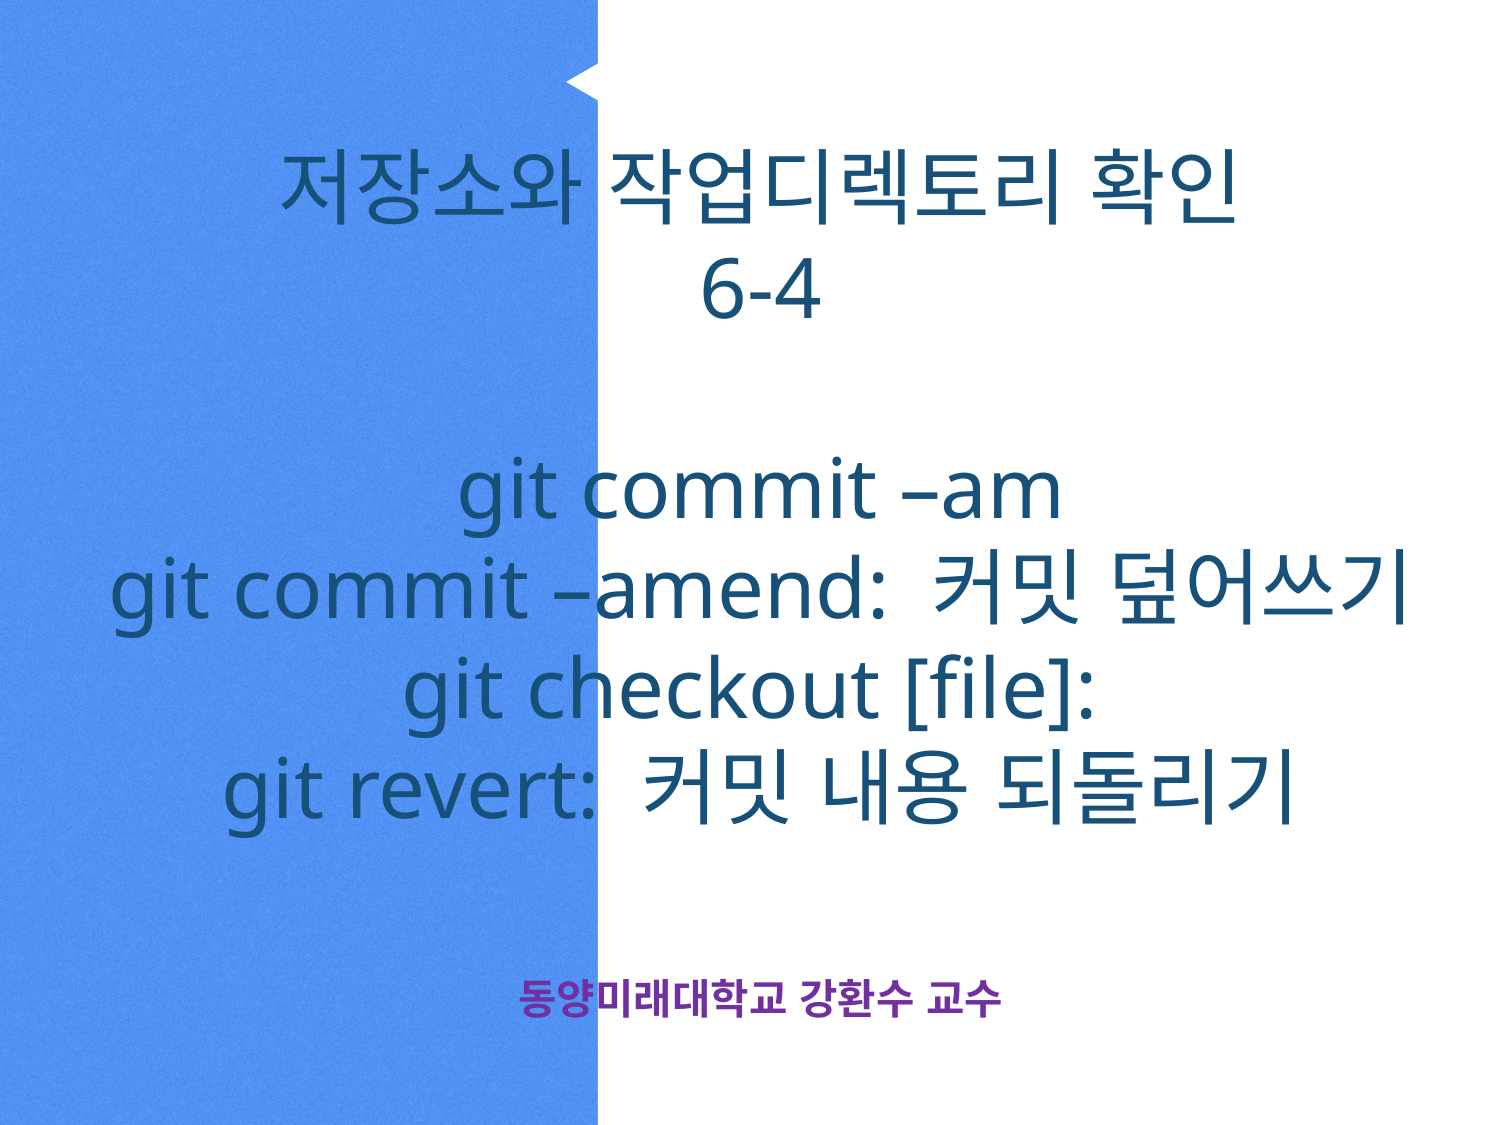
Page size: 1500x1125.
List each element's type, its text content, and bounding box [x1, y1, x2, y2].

text_box 동양미래대학교 강환수 교수 [503, 965, 1019, 1031]
picture [0, 0, 597, 1125]
text_box 저장소와 작업디렉토리 확인 6-4 git commit –am git commit –amend: 커밋 덮어쓰기 git checkout [file]: git revert: 커밋 내용 되돌리기 [93, 127, 1429, 843]
